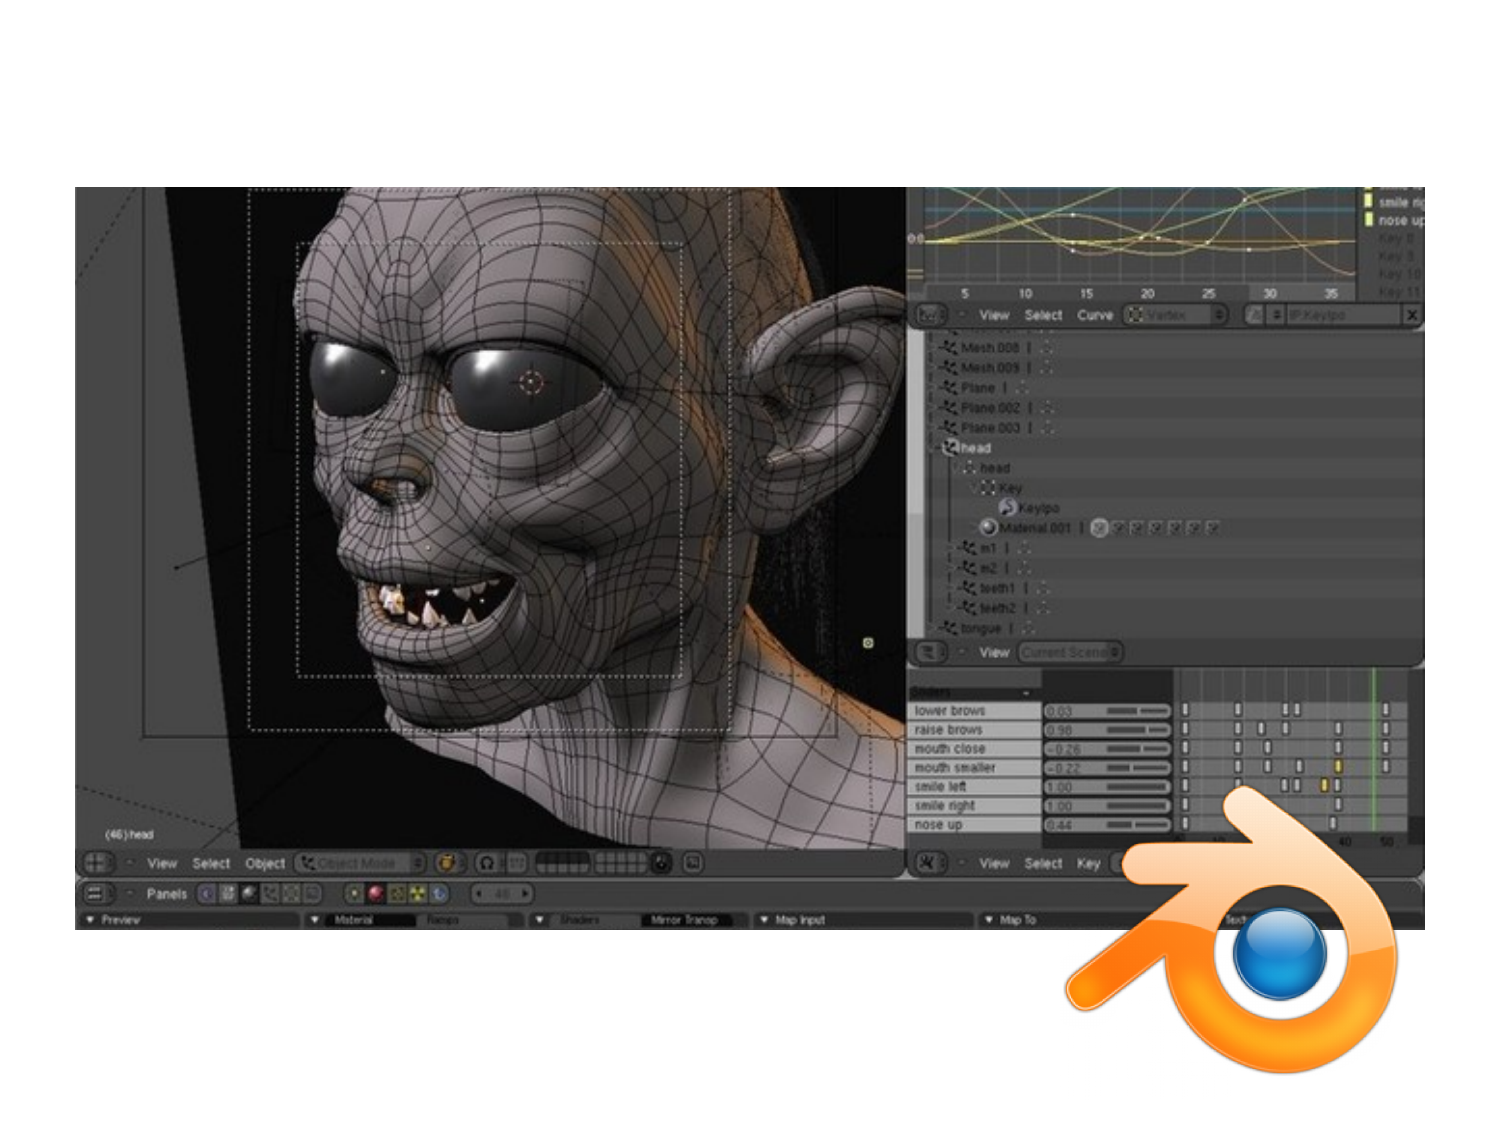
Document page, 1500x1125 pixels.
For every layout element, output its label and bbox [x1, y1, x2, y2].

picture [1060, 758, 1403, 1101]
list [74, 187, 1426, 931]
